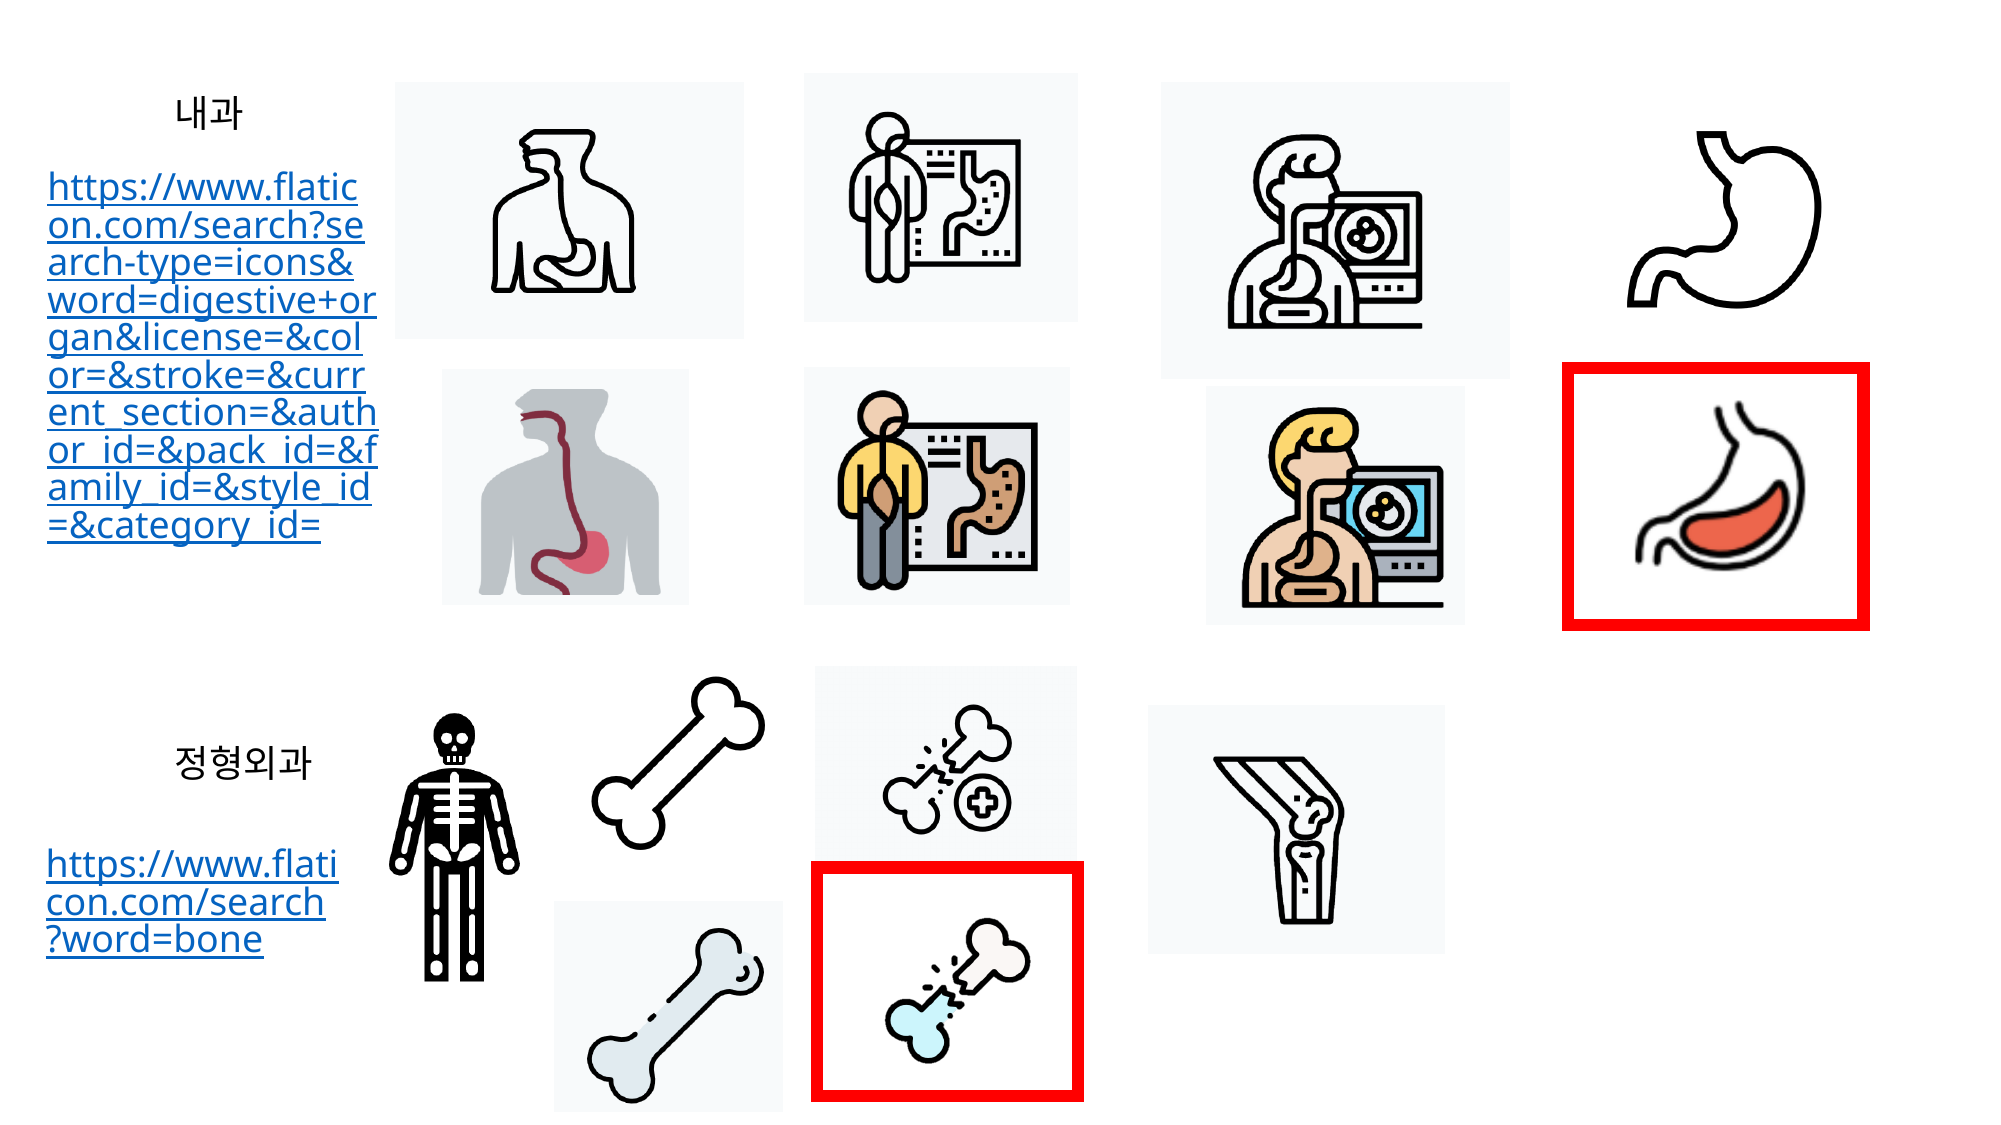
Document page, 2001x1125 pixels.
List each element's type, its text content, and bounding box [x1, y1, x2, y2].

text_box https://www.flaticon.com/search?search-type=icons&word=digestive+organ&license=&color=&stroke=&current_section=&author_id=&pack_id=&family_id=&style_id=&category_id= [32, 155, 395, 222]
picture [815, 666, 1077, 874]
picture [1547, 342, 1886, 669]
picture [804, 73, 1078, 322]
picture [1613, 108, 1835, 331]
text_box [816, 866, 1079, 1097]
picture [1161, 82, 1510, 379]
picture [395, 82, 744, 339]
text_box https://www.flaticon.com/search?word=bone [30, 833, 311, 899]
picture [1147, 705, 1445, 954]
text_box 정형외과 [160, 732, 311, 793]
picture [1206, 386, 1465, 625]
picture [842, 882, 1070, 1095]
picture [311, 658, 783, 1113]
picture [442, 369, 689, 605]
picture [804, 367, 1070, 605]
text_box 내과 [160, 82, 395, 143]
